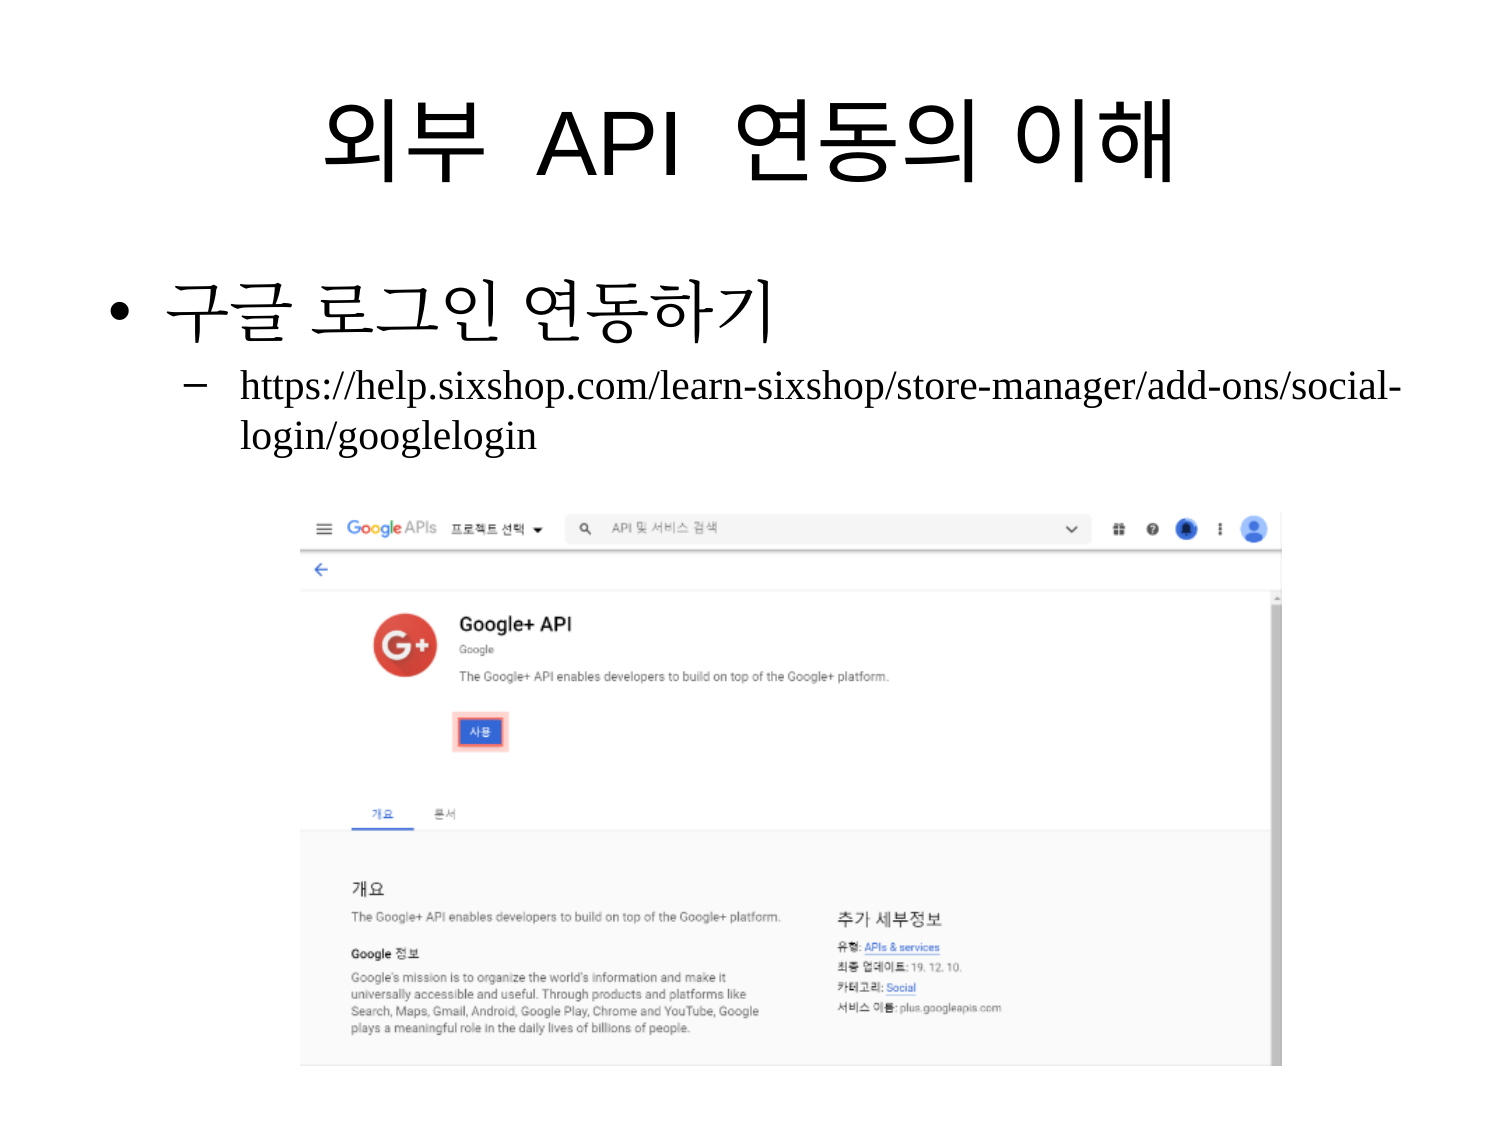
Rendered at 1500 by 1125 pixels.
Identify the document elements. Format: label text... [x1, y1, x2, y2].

list 구글 로그인 연동하기 https://help.sixshop.com/learn-sixshop/store-manager/add-ons/social-login/googlelogin [75, 262, 1425, 530]
picture [300, 512, 1282, 1066]
title 외부 API 연동의 이해 [75, 45, 1425, 233]
